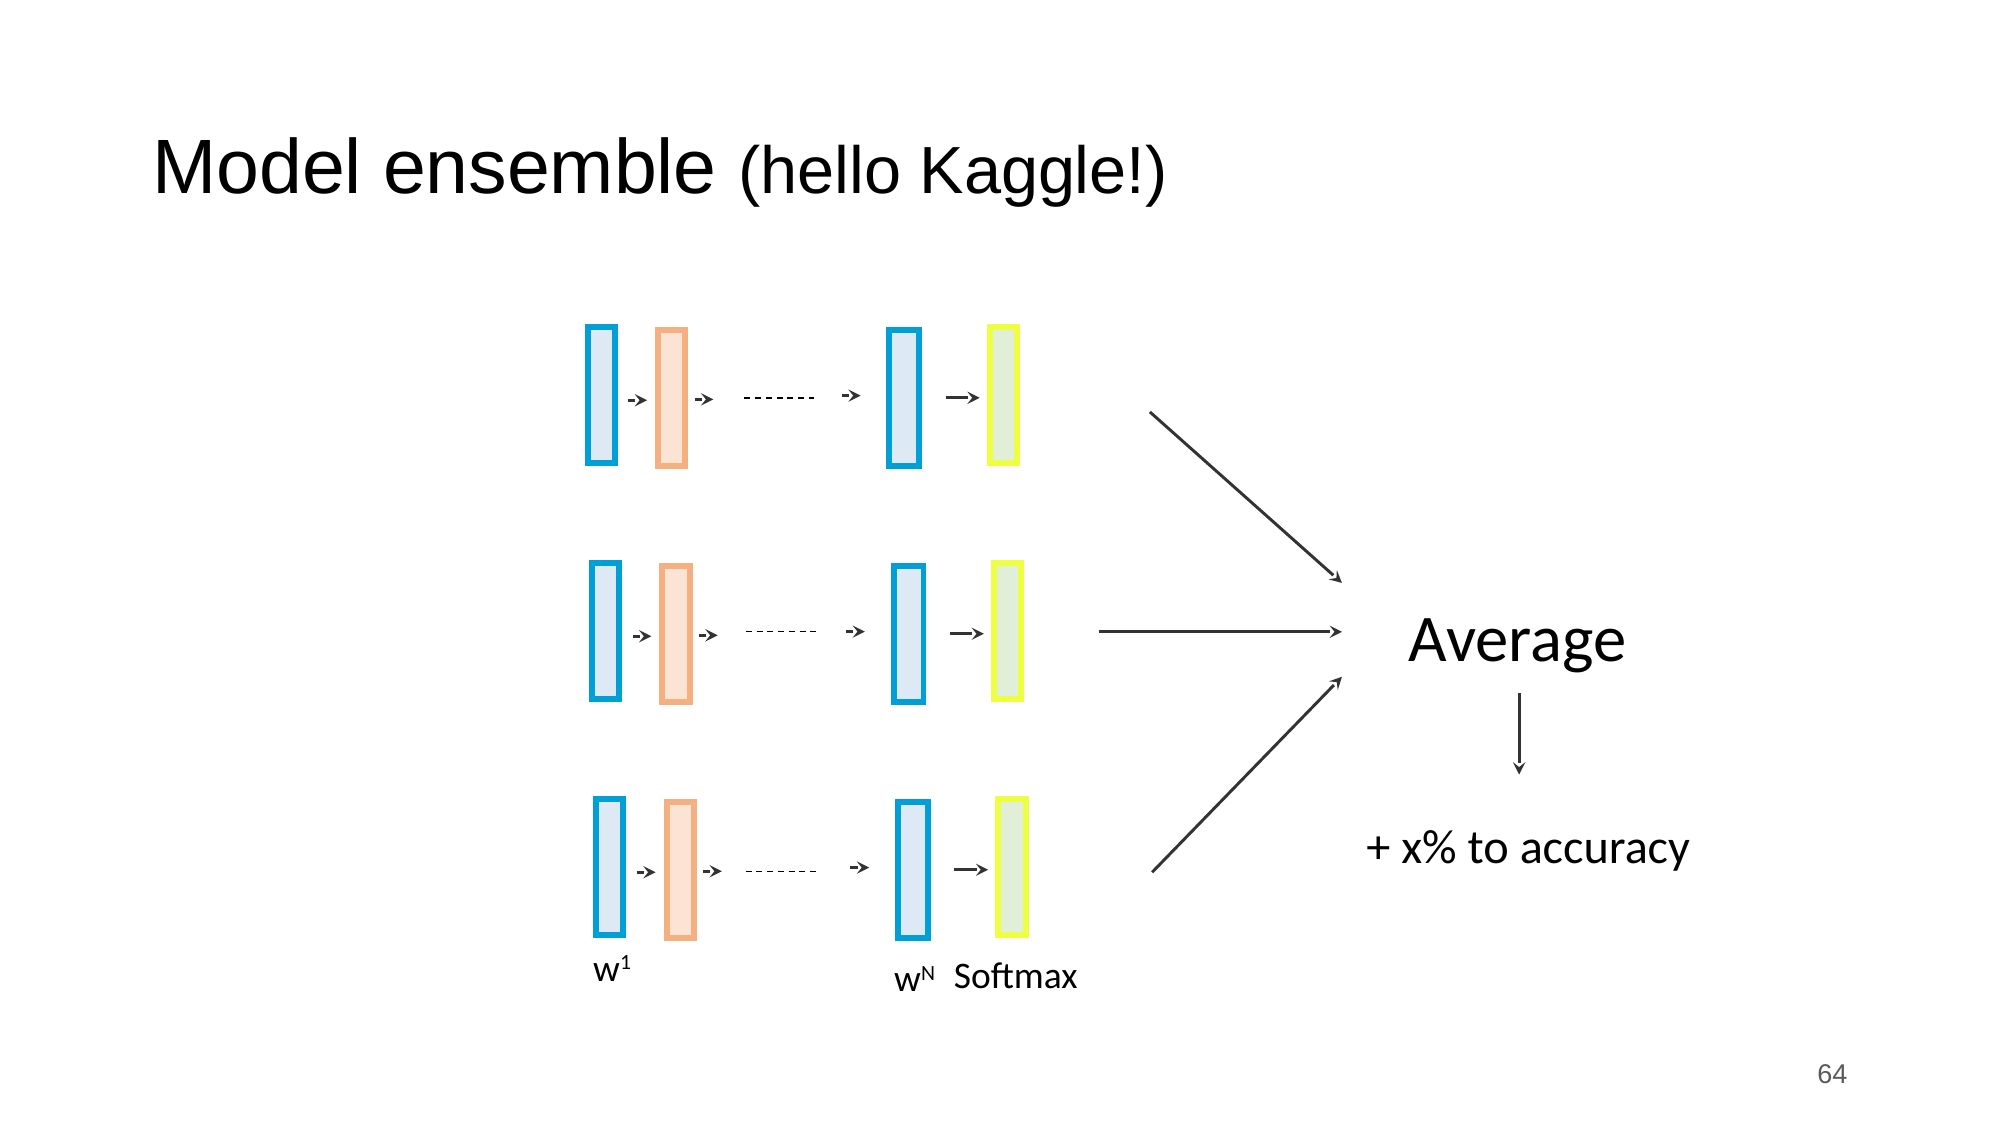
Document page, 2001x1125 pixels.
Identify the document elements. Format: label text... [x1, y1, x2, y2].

text_box w1 [578, 936, 649, 997]
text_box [595, 798, 1026, 939]
text_box wN [879, 946, 953, 1007]
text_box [587, 326, 1018, 467]
text_box + x% to accuracy [1351, 797, 1758, 913]
text_box Average [1393, 587, 1644, 683]
title Model ensemble (hello Kaggle!) [137, 59, 1863, 278]
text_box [1151, 676, 1343, 873]
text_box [1149, 411, 1343, 584]
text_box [591, 562, 1022, 703]
slide_number ‹#› [1412, 1042, 1863, 1103]
text_box Softmax [938, 943, 1096, 1004]
